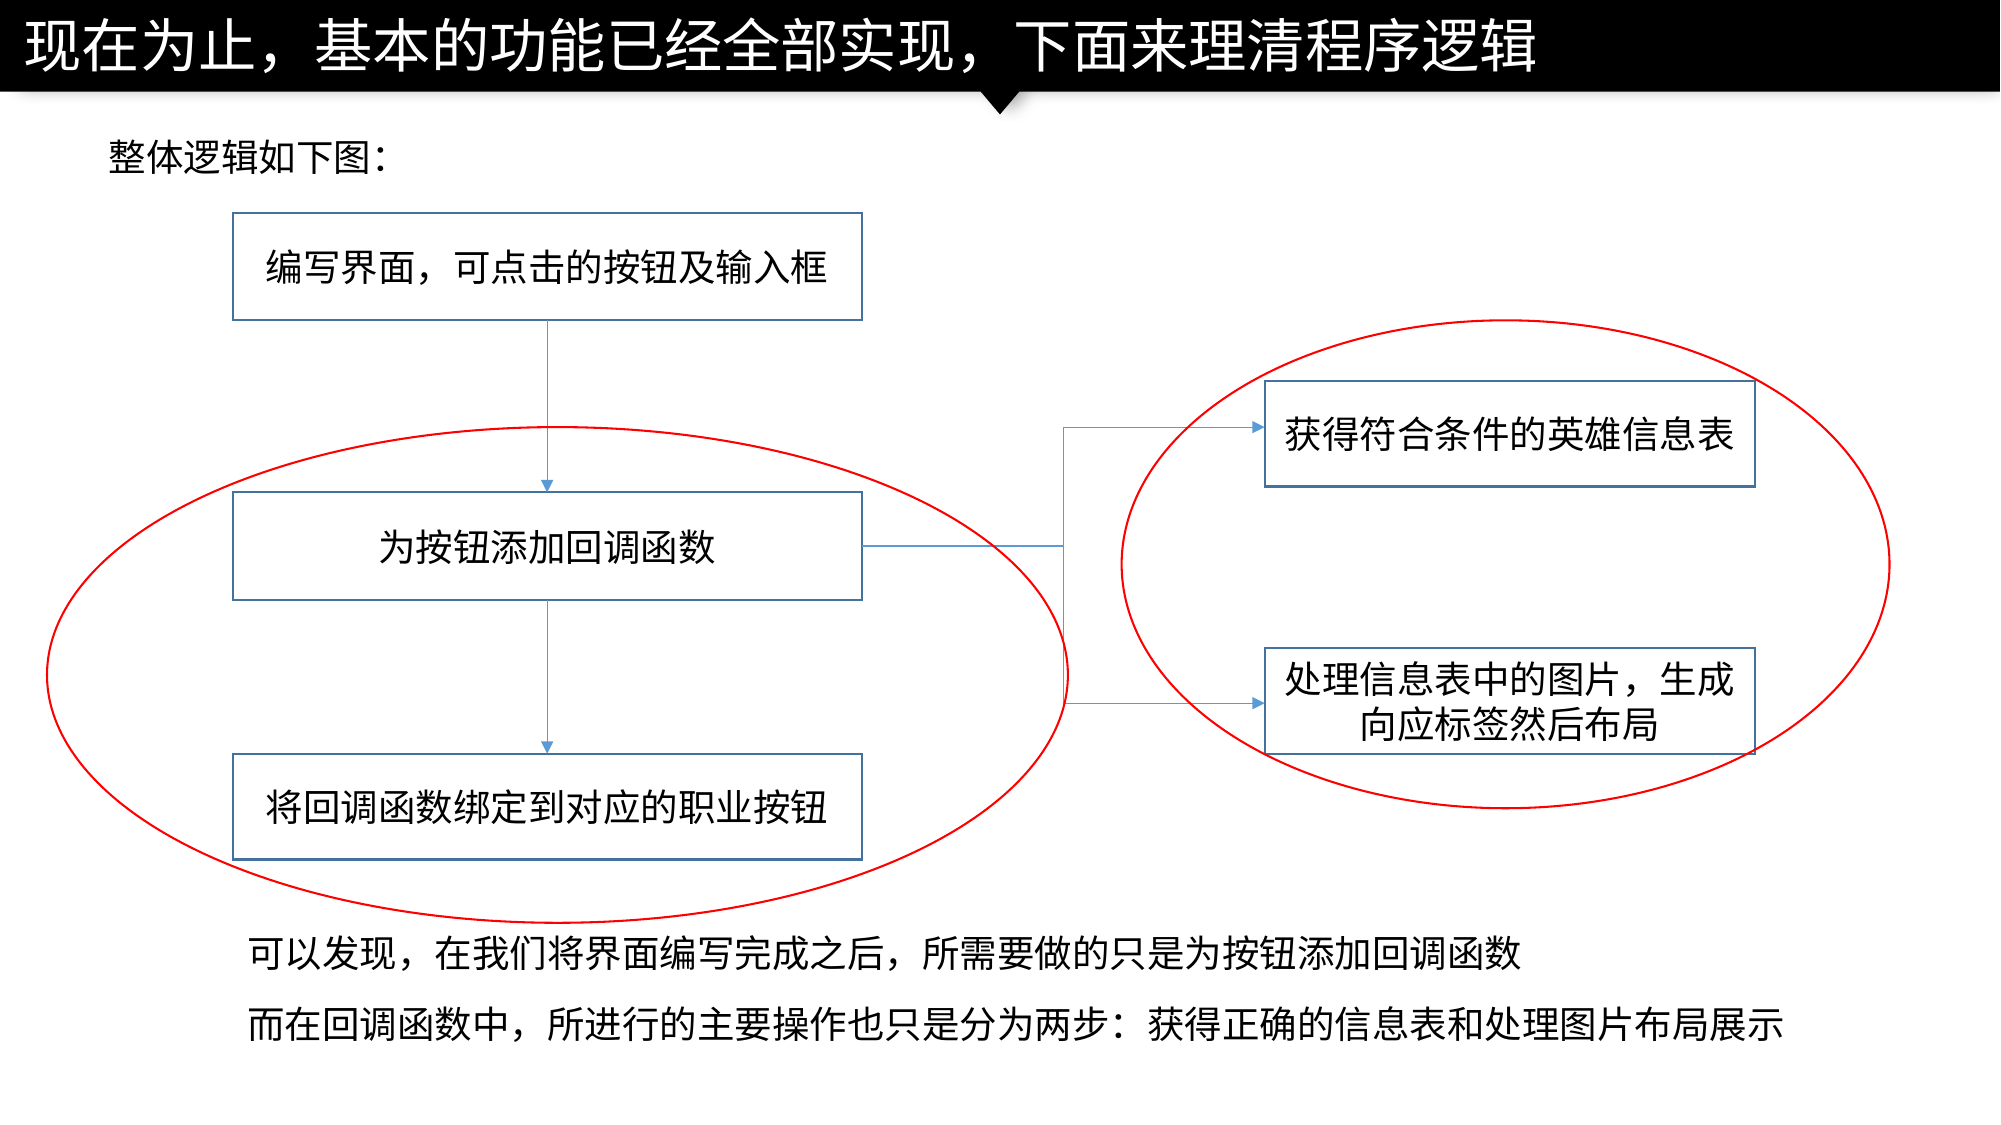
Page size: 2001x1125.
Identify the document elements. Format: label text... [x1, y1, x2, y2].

text_box 现在为止，基本的功能已经全部实现，下面来理清程序逻辑 [8, 2, 1553, 87]
text_box 而在回调函数中，所进行的主要操作也只是分为两步：获得正确的信息表和处理图片布局展示 [232, 993, 1823, 1054]
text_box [861, 546, 1265, 704]
text_box [0, 0, 2000, 117]
text_box [1186, 319, 1891, 810]
text_box 整体逻辑如下图： [94, 126, 419, 187]
text_box 可以发现，在我们将界面编写完成之后，所需要做的只是为按钮添加回调函数 [232, 922, 1563, 983]
text_box 编写界面，可点击的按钮及输入框 [232, 212, 863, 321]
text_box [45, 426, 1066, 924]
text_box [861, 427, 1265, 546]
